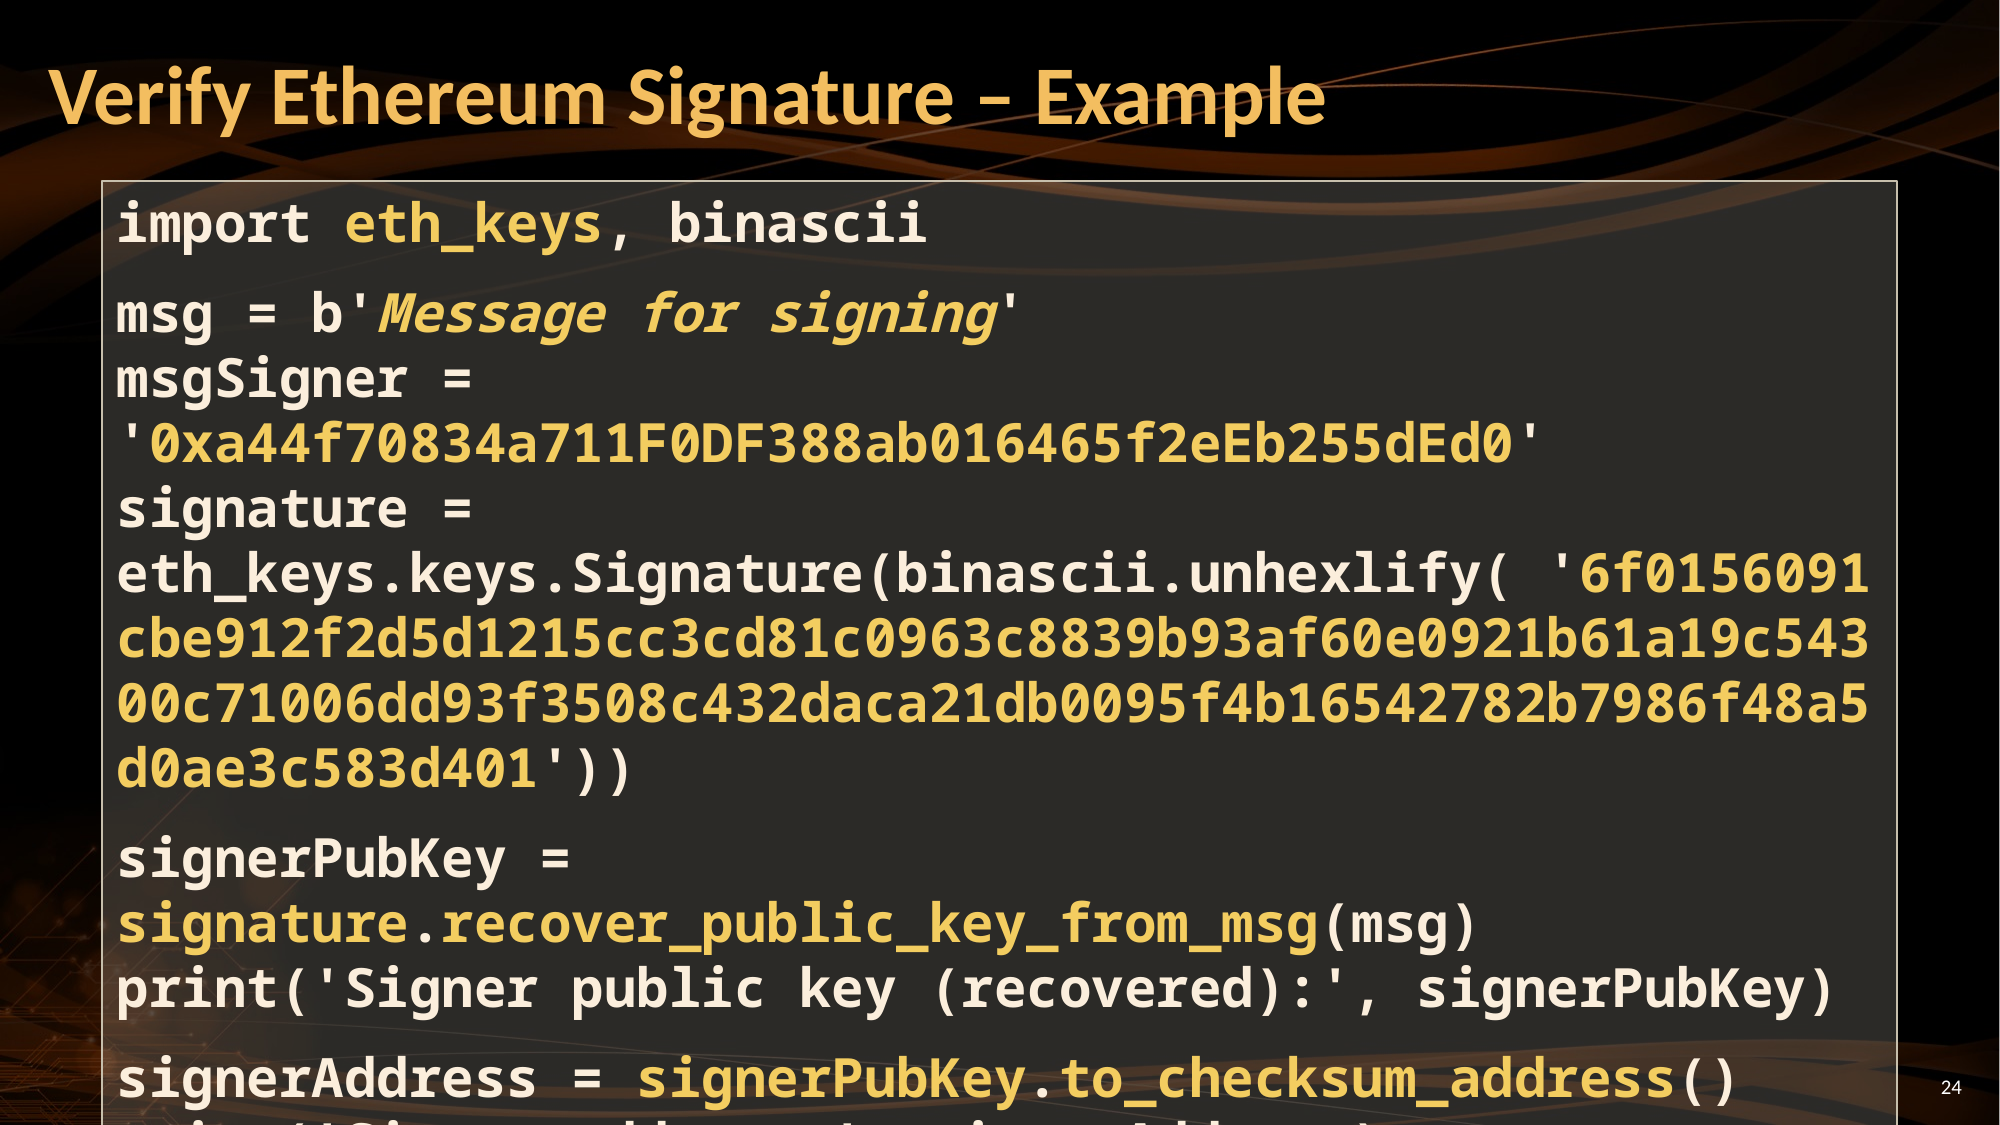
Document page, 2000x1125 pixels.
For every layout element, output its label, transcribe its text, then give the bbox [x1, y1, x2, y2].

picture [0, 0, 2000, 1125]
text_box import eth_keys, binascii msg = b'Message for signing' msgSigner = '0xa44f70834a711F0DF388ab016465f2eEb255dEd0' signature = eth_keys.keys.Signature(binascii.unhexlify( '6f0156091cbe912f2d5d1215cc3cd81c0963c8839b93af60e0921b61a19c54300c71006dd93f3508c432daca21db0095f4b16542782b7986f48a5d0ae3c583d401')) signerPubKey = signature.recover_public_key_from_msg(msg) print('Signer public key (recovered):', signerPubKey) signerAddress = signerPubKey.to_checksum_address() print('Signer address:', signerAddress) print('Signature valid?:', signerAddress == msgSigner) [102, 181, 1898, 1125]
slide_number 24 [1898, 1070, 1968, 1103]
title Verify Ethereum Signature – Example [30, 6, 1602, 189]
